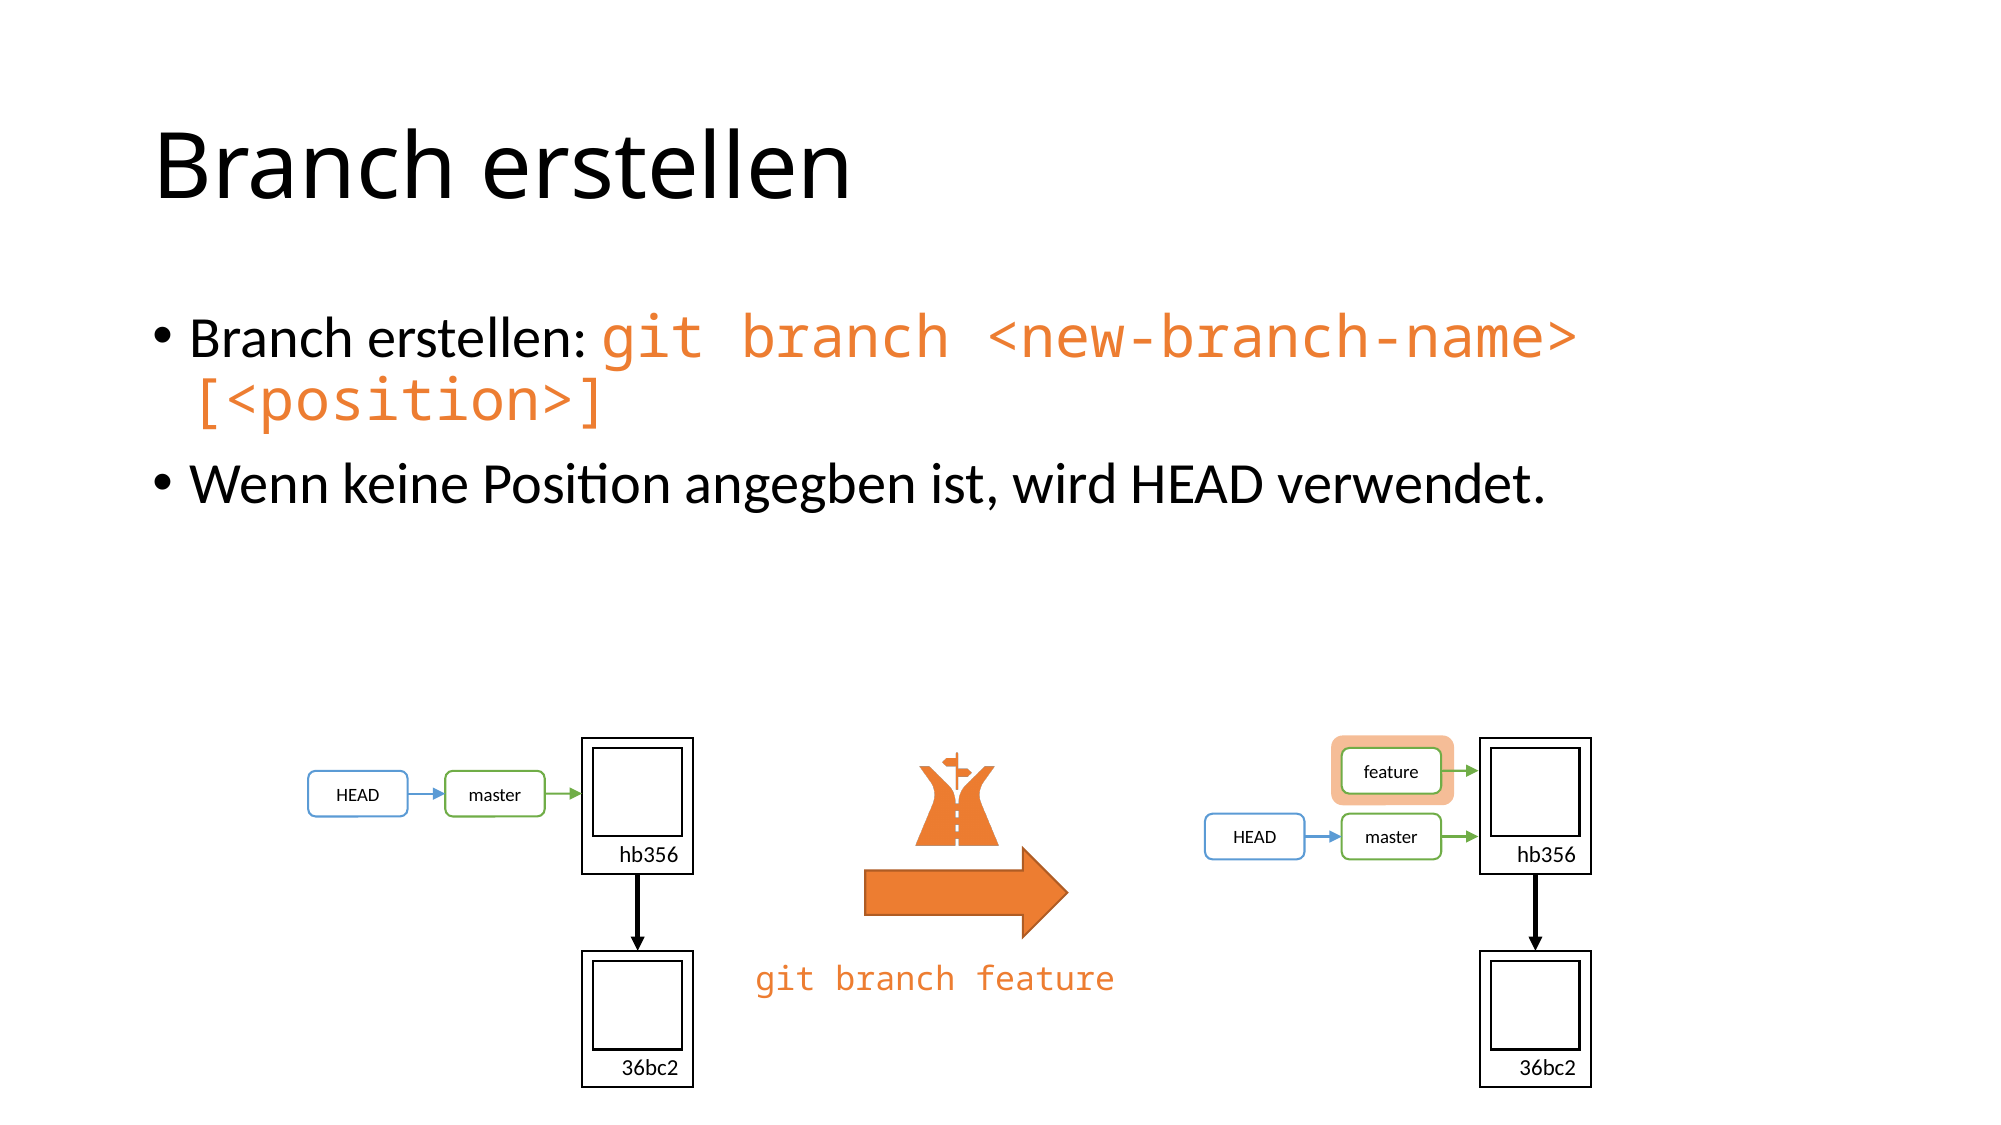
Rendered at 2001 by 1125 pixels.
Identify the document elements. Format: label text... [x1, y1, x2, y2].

list Branch erstellen: git branch <new-branch-name> [<position>] Wenn keine Position angegben ist, wird HEAD verwendet. [137, 299, 1863, 1014]
text_box git branch feature [740, 949, 1131, 1005]
title Branch erstellen [137, 59, 1863, 278]
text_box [308, 737, 694, 1088]
picture [901, 744, 1014, 856]
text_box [1204, 737, 1592, 1088]
text_box [864, 845, 1069, 940]
